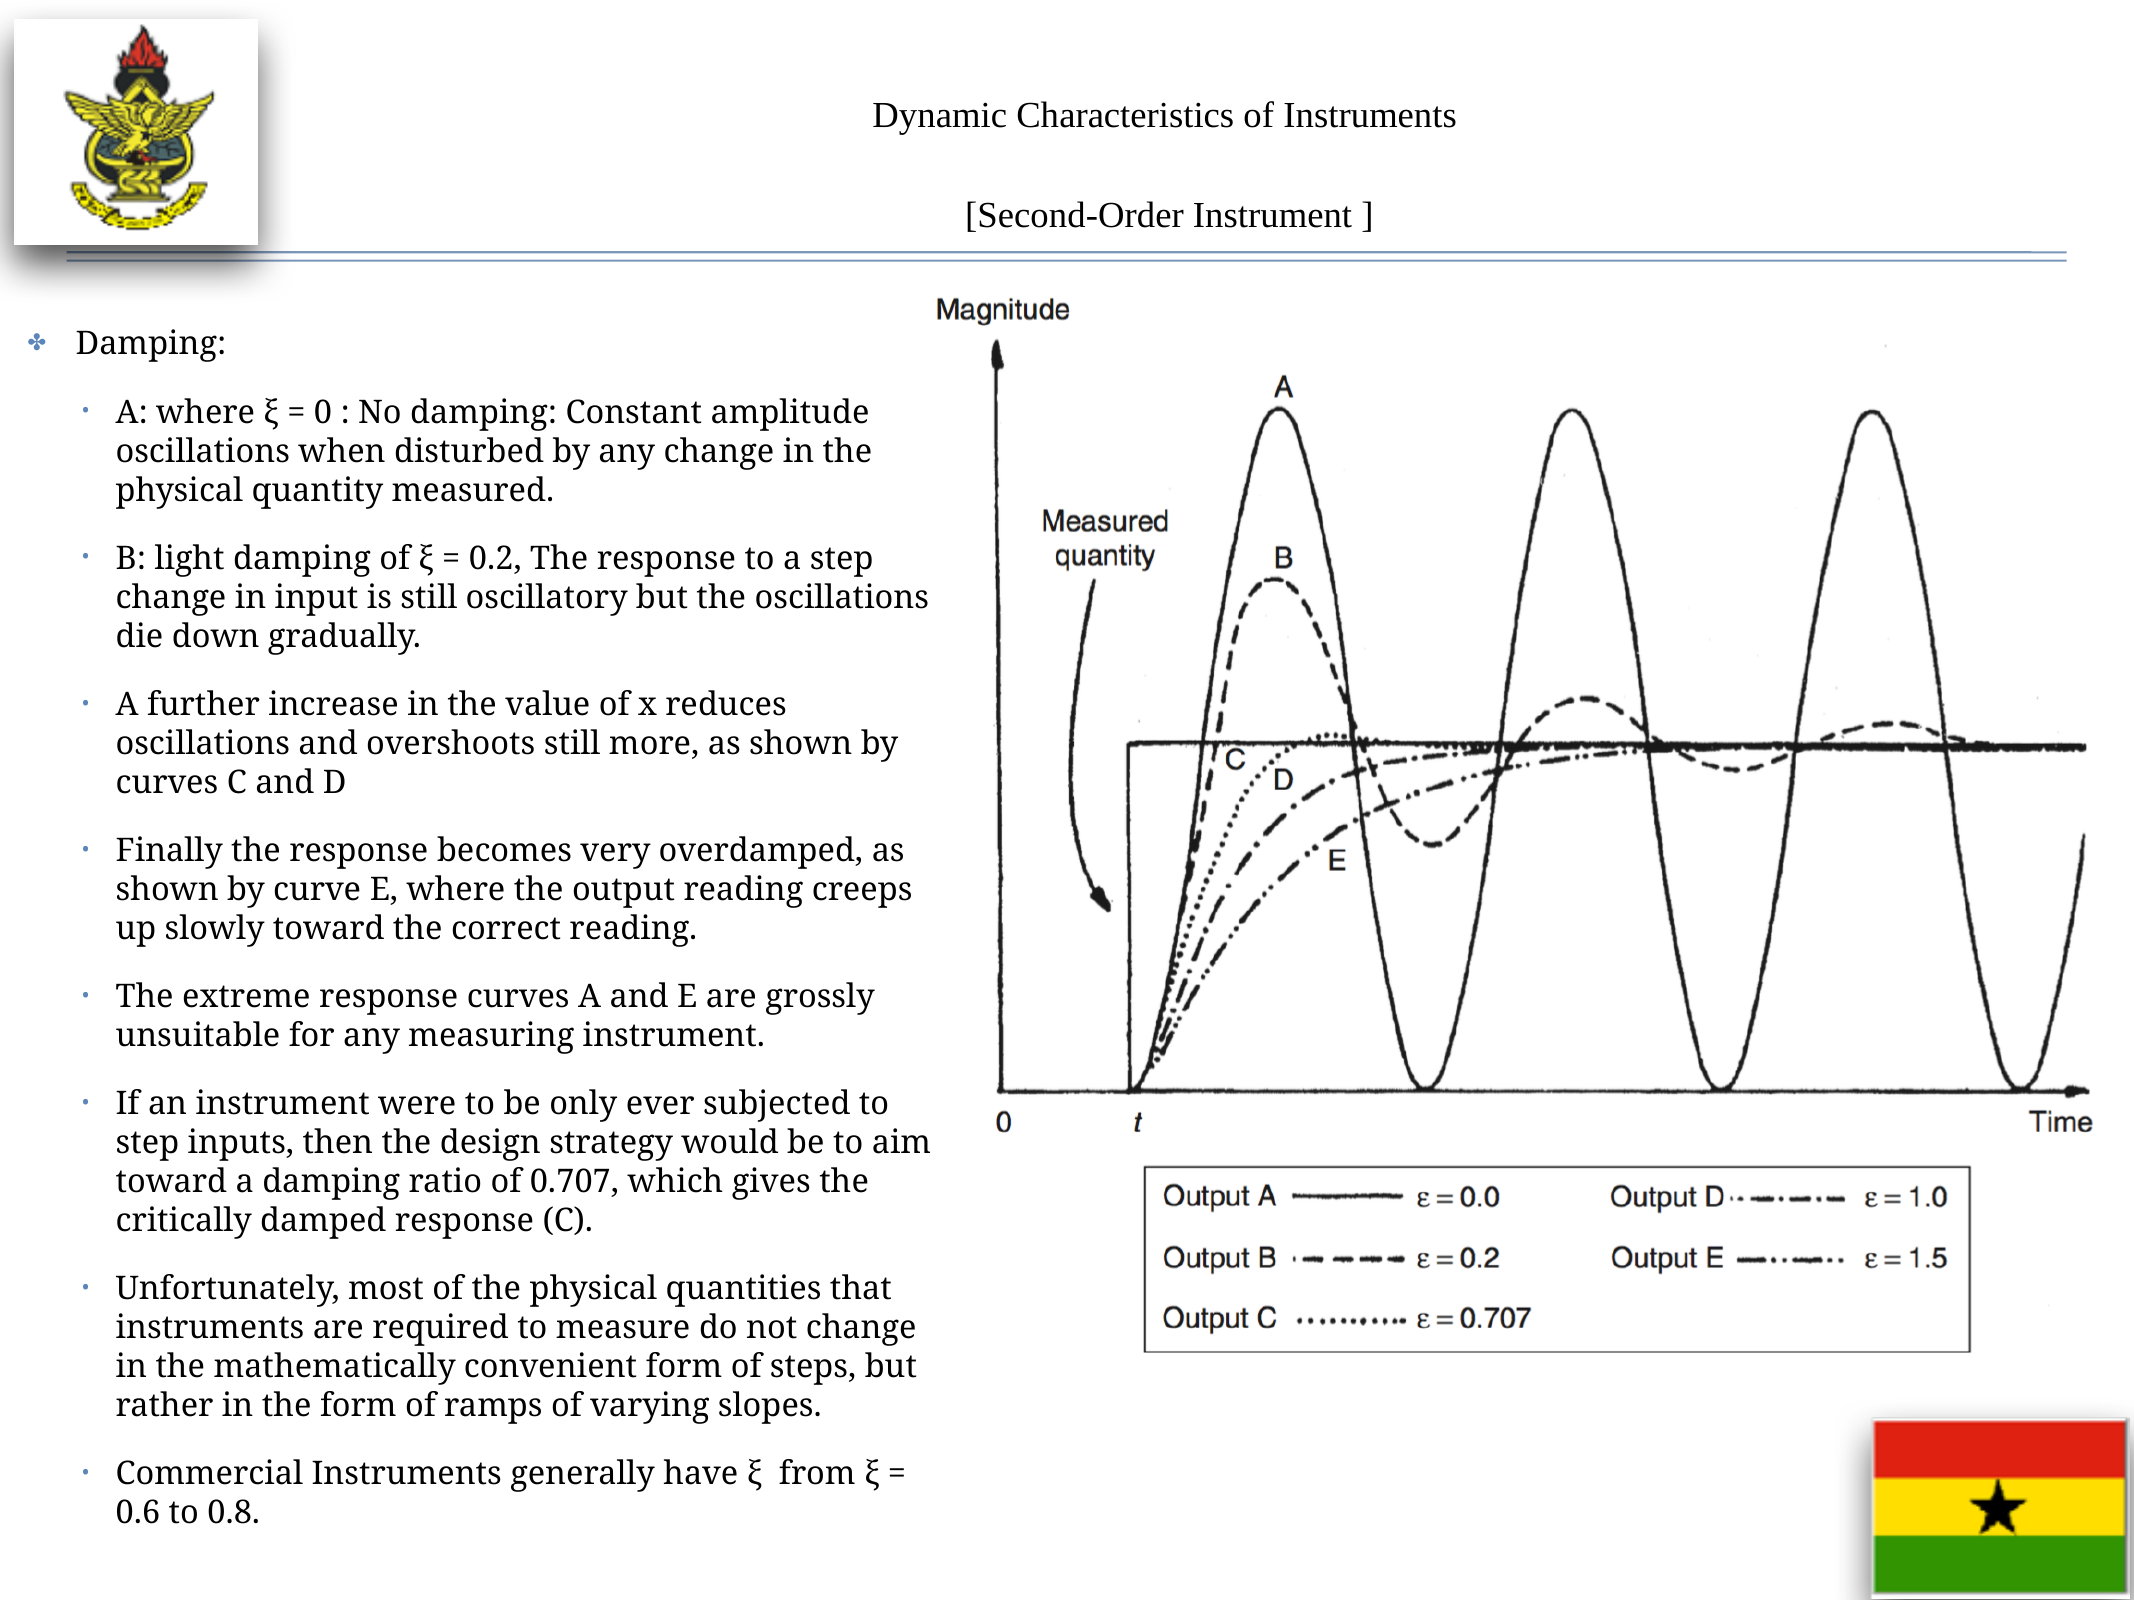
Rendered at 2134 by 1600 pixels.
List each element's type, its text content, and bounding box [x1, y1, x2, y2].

picture [1870, 1417, 2130, 1599]
list Damping: A: where ξ = 0 : No damping: Constant amplitude oscillations when disturbed by any change in the physical quantity measured. B: light damping of ξ = 0.2, The response to a step change in input is still oscillatory but the oscillations die down gradually. A further increase in the value of x reduces oscillations and overshoots still more, as shown by curves C and D Finally the response becomes very overdamped, as shown by curve E, where the output reading creeps up slowly toward the correct reading. The extreme response curves A and E are grossly unsuitable for any measuring instrument. If an instrument were to be only ever subjected to step inputs, then the design strategy would be to aim toward a damping ratio of 0.707, which gives the critically damped response (C). Unfortunately, most of the physical quantities that instruments are required to measure do not change in the mathematically convenient form of steps, but rather in the form of ramps of varying slopes. Commercial Instruments generally have ξ from ξ = 0.6 to 0.8. [18, 275, 947, 1577]
title Dynamic Characteristics of Instruments [Second-Order Instrument ] [264, 38, 2075, 246]
picture [922, 276, 2134, 1361]
picture [14, 19, 258, 245]
